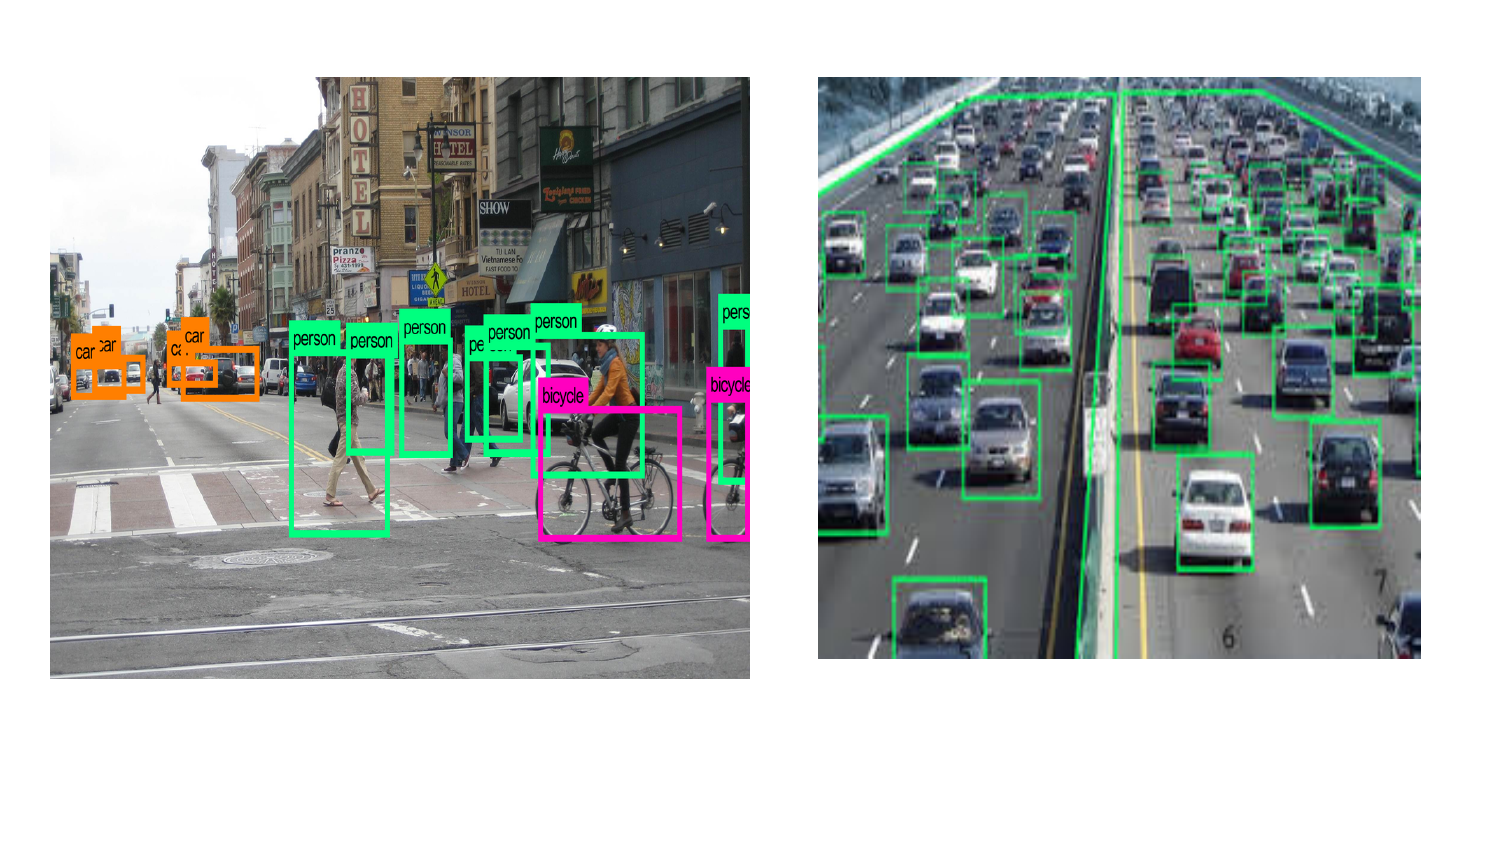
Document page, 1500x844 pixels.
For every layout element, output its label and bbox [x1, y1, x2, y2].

picture [49, 77, 751, 679]
picture [818, 77, 1421, 659]
